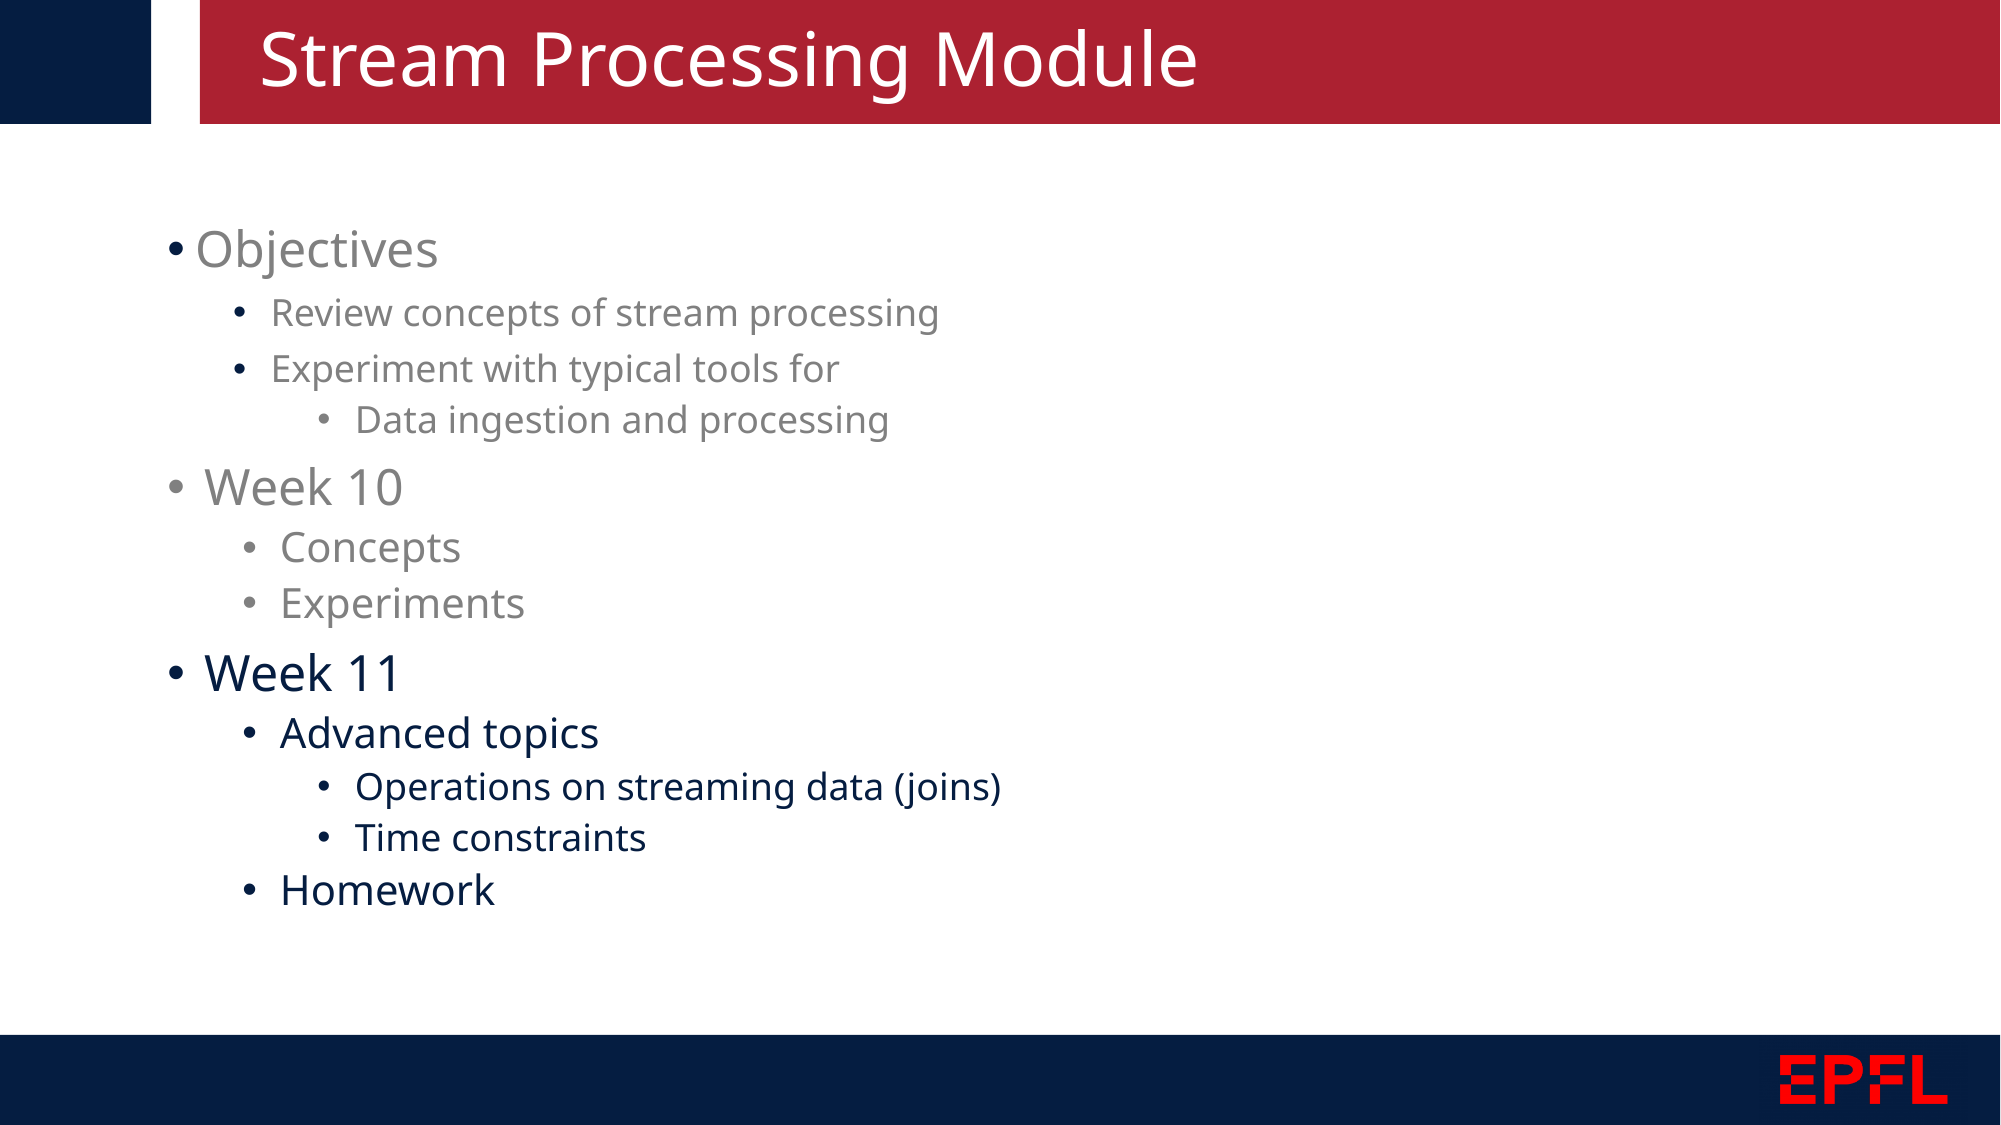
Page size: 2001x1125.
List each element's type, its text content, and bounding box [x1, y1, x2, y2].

picture [1759, 1034, 1968, 1125]
list Objectives Review concepts of stream processing Experiment with typical tools for Data ingestion and processing Week 10 Concepts Experiments Week 11 Advanced topics Operations on streaming data (joins) Time constraints Homework [137, 209, 1863, 1014]
title Stream Processing Module [200, 0, 2000, 124]
